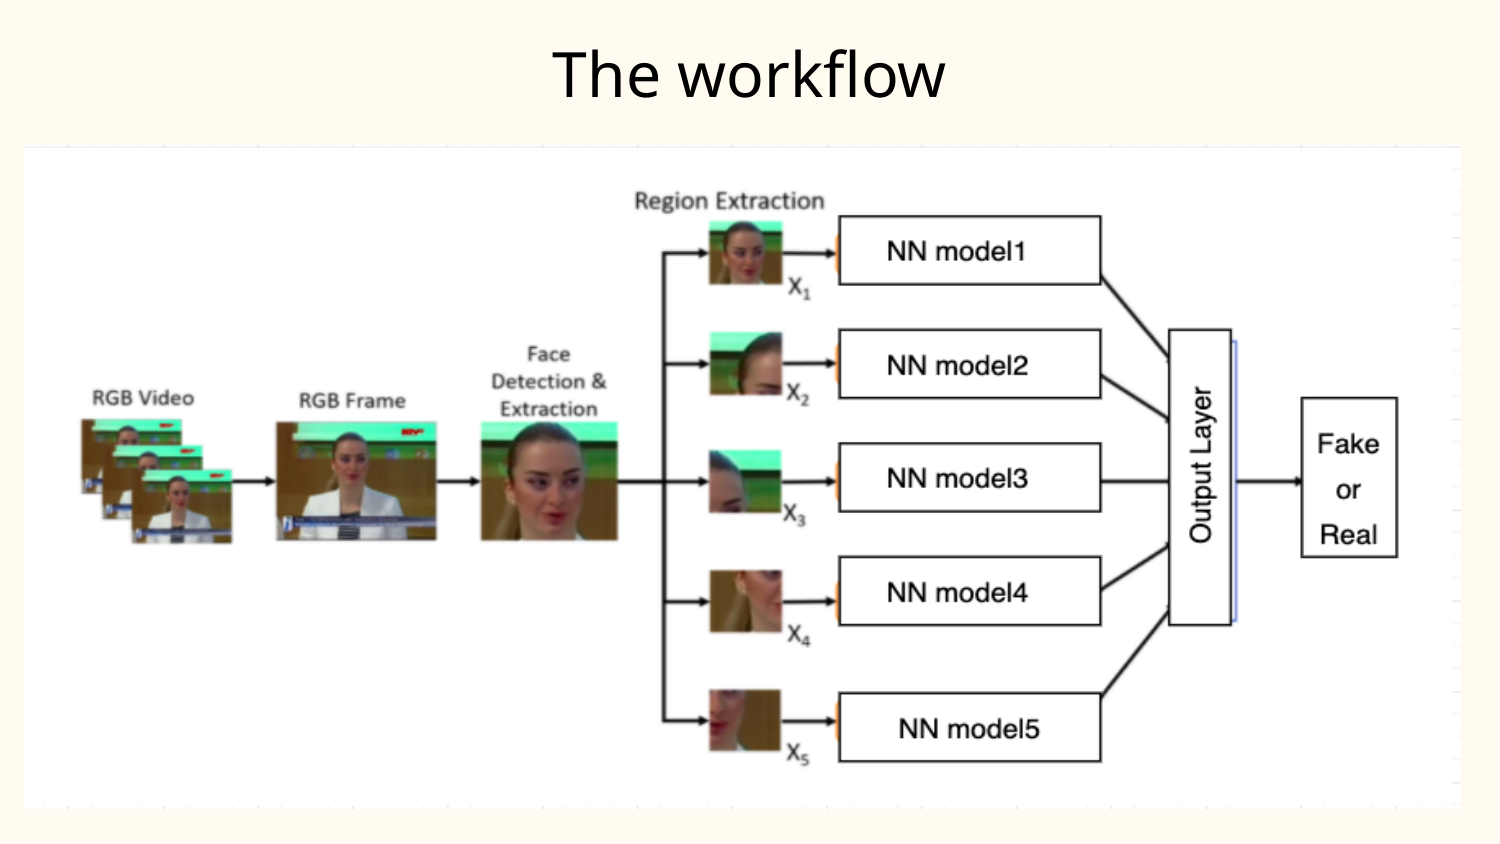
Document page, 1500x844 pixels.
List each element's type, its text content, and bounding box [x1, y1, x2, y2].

title The workflow [51, 20, 1449, 121]
picture [24, 145, 1461, 809]
